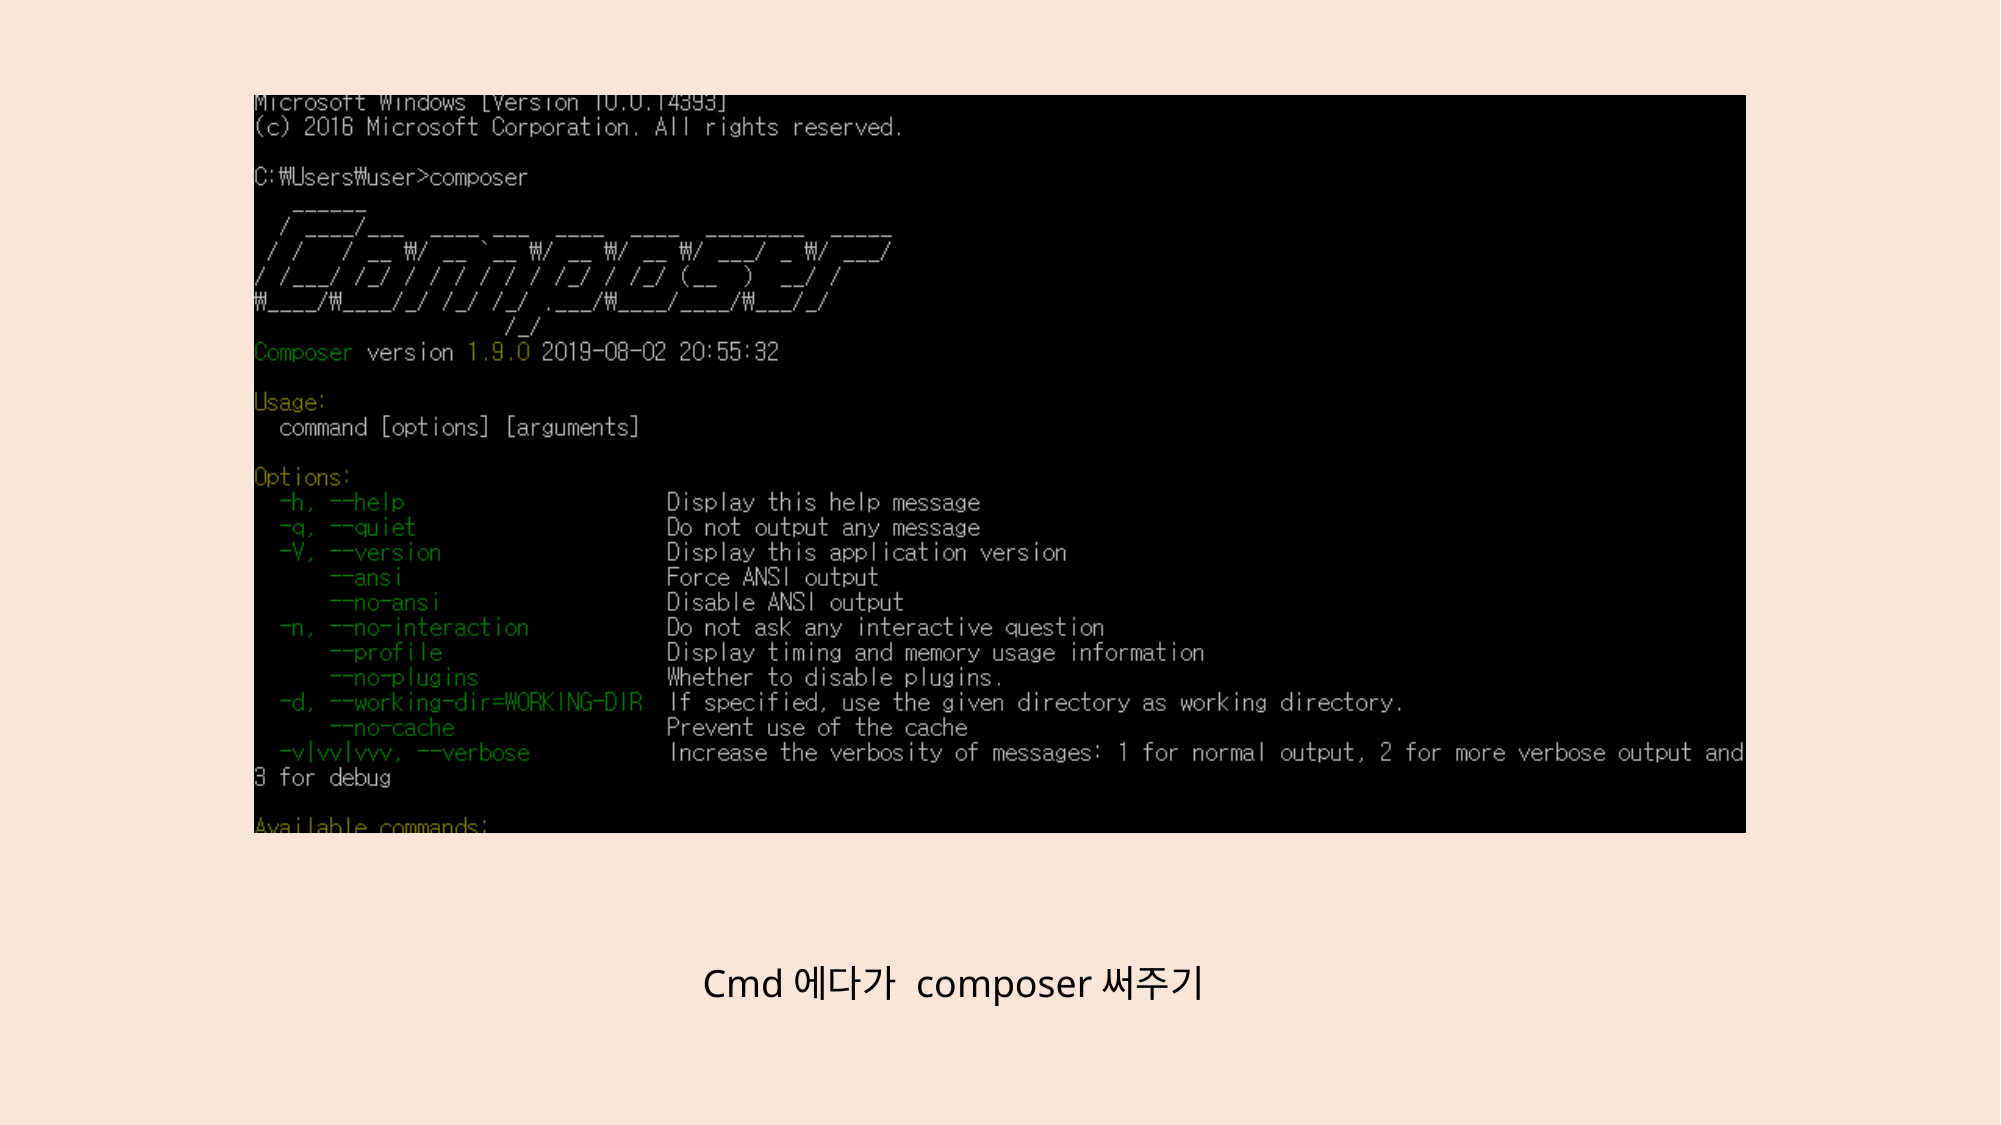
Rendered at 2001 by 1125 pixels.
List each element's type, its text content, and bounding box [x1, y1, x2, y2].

picture [254, 95, 1746, 833]
text_box Cmd에다가 composer써주기 [687, 952, 2000, 1013]
